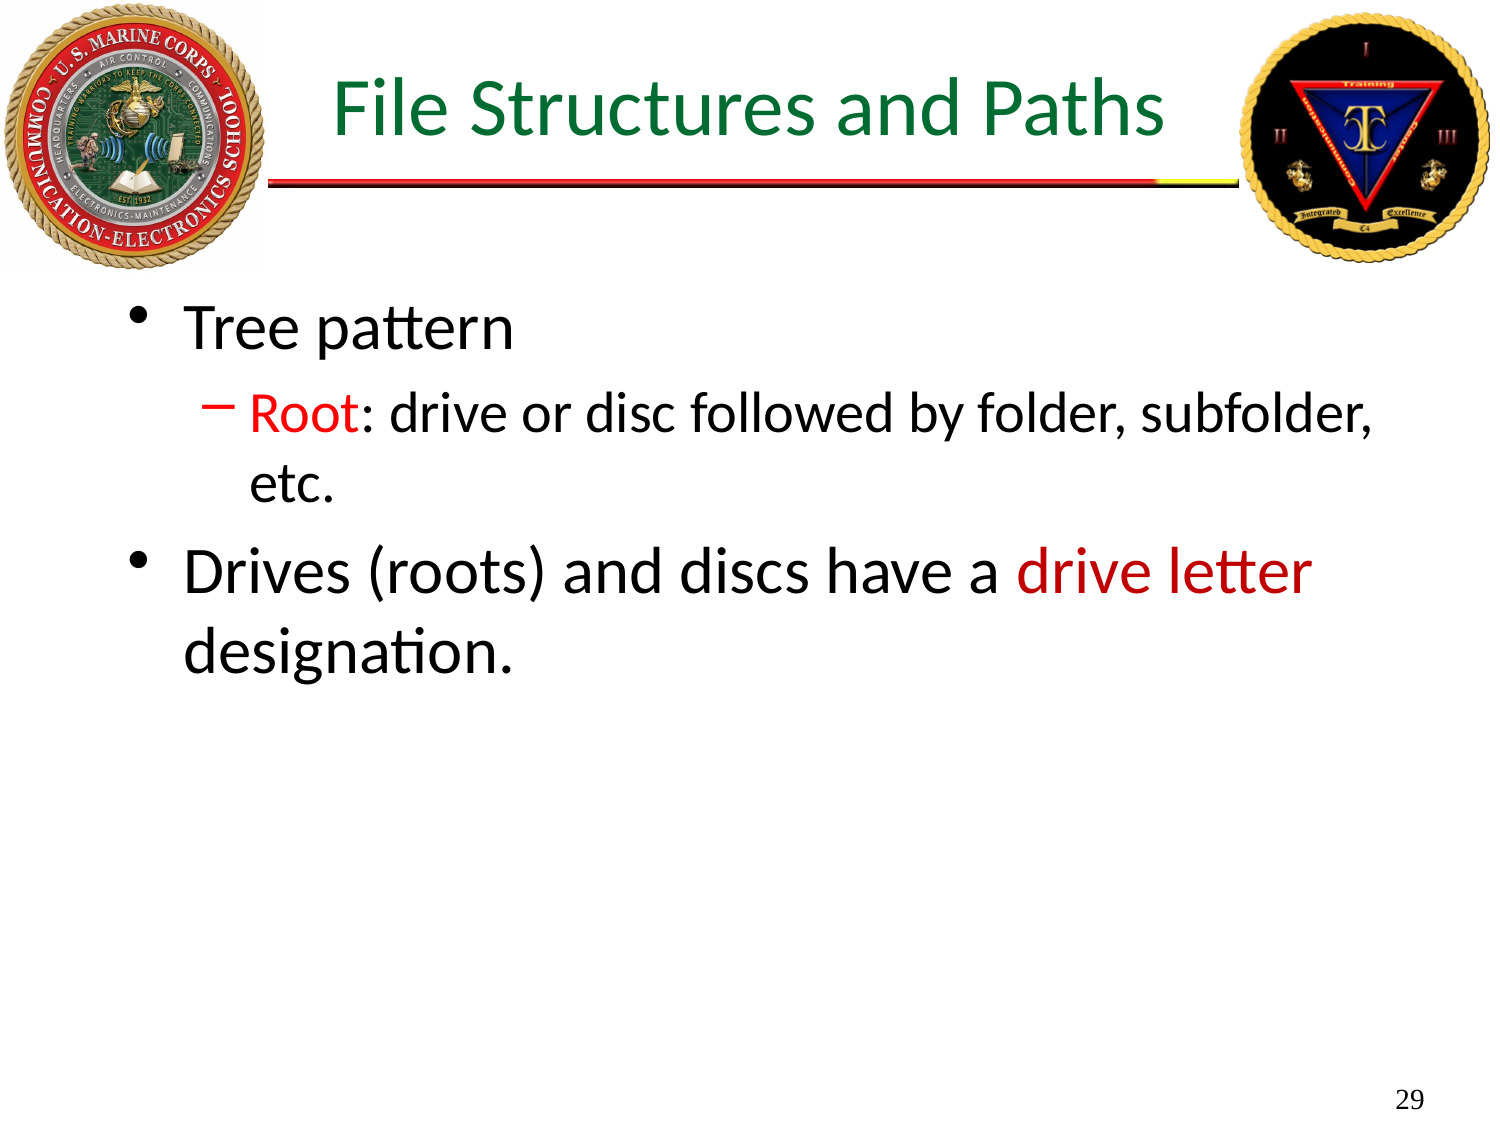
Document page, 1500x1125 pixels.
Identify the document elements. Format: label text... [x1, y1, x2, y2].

picture [1239, 12, 1490, 263]
list Tree pattern Root: drive or disc followed by folder, subfolder, etc. Drives (roots) and discs have a drive letter designation. [112, 275, 1463, 1018]
picture [0, 0, 268, 274]
title File Structures and Paths [75, 45, 1425, 233]
